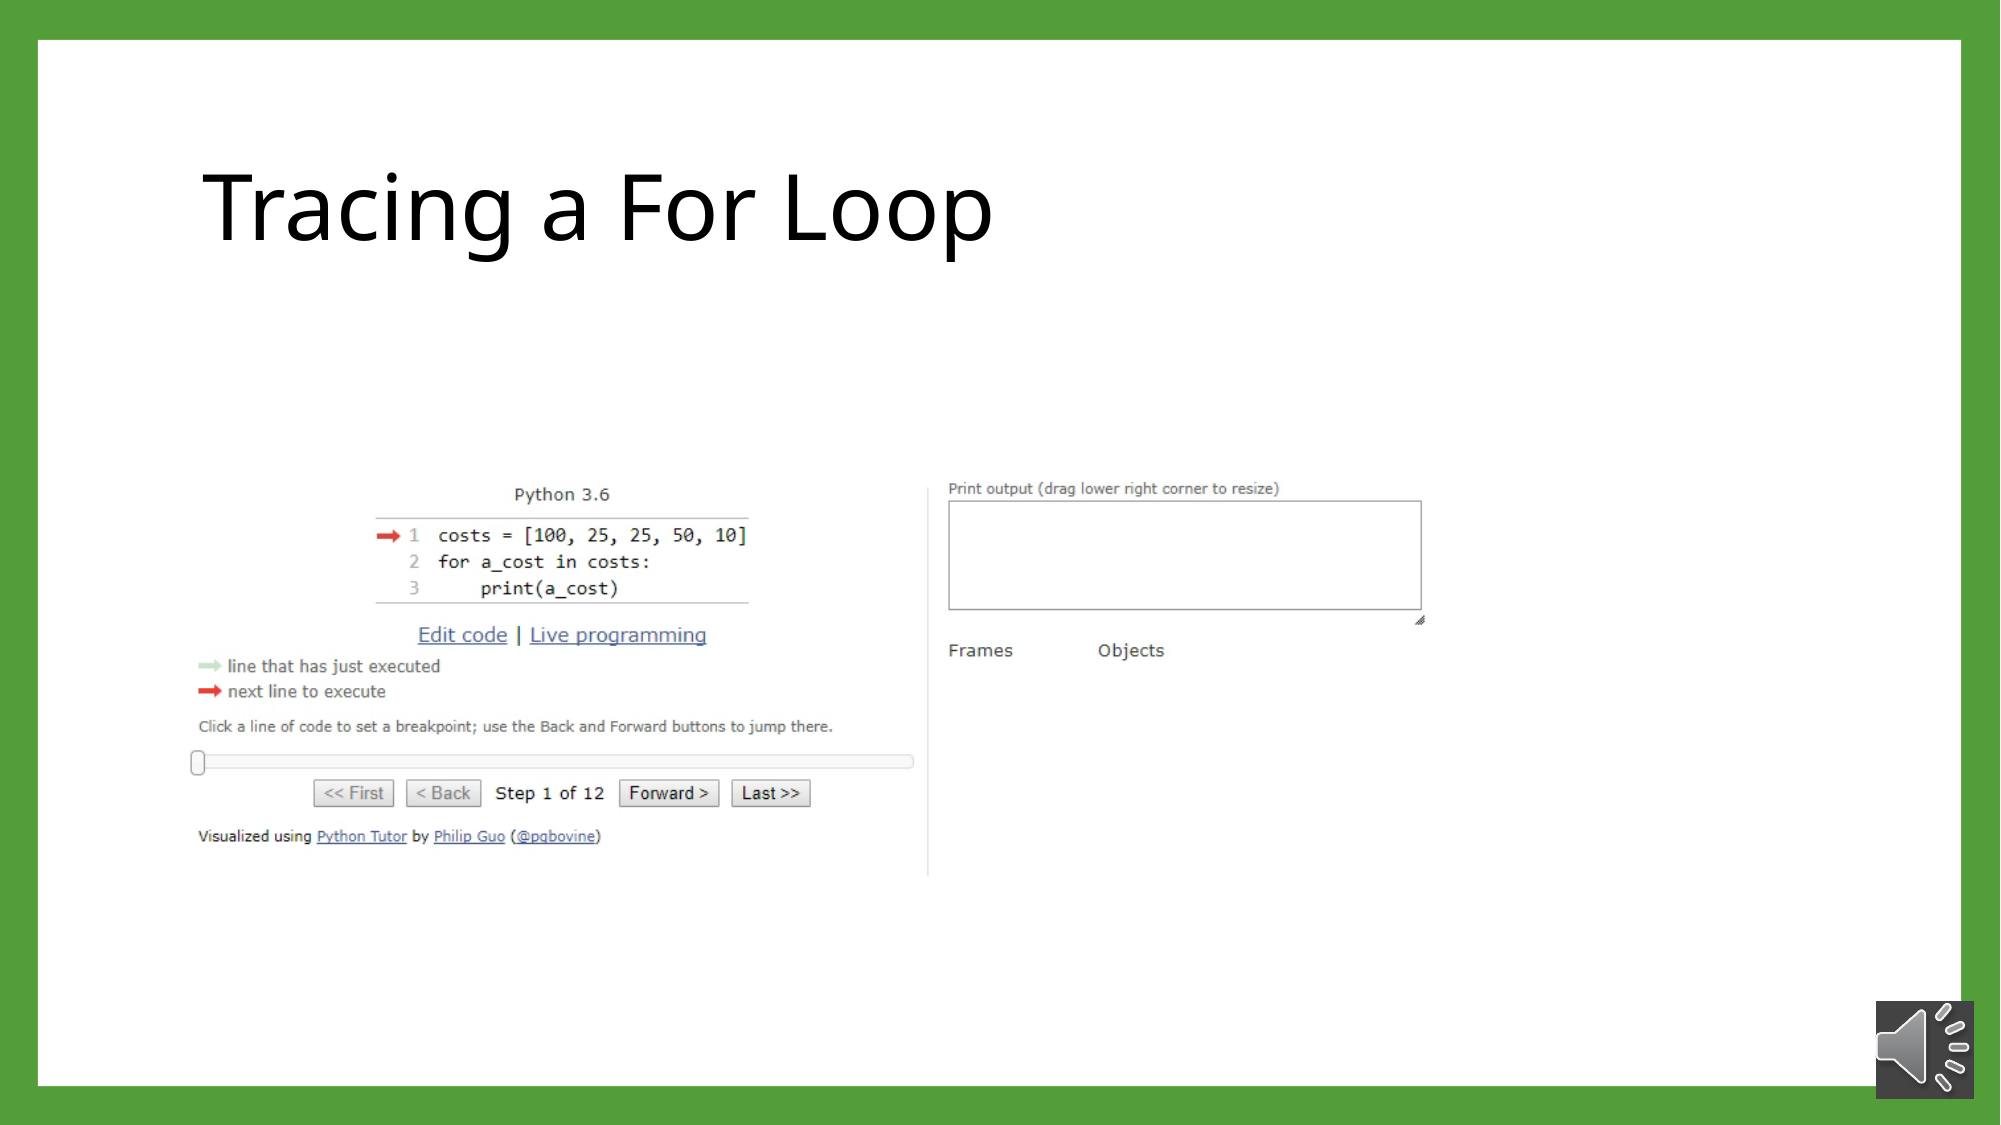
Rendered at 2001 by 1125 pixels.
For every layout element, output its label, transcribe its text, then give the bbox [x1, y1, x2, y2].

picture [1874, 999, 1976, 1101]
title Tracing a For Loop [187, 99, 1808, 323]
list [187, 460, 1808, 877]
